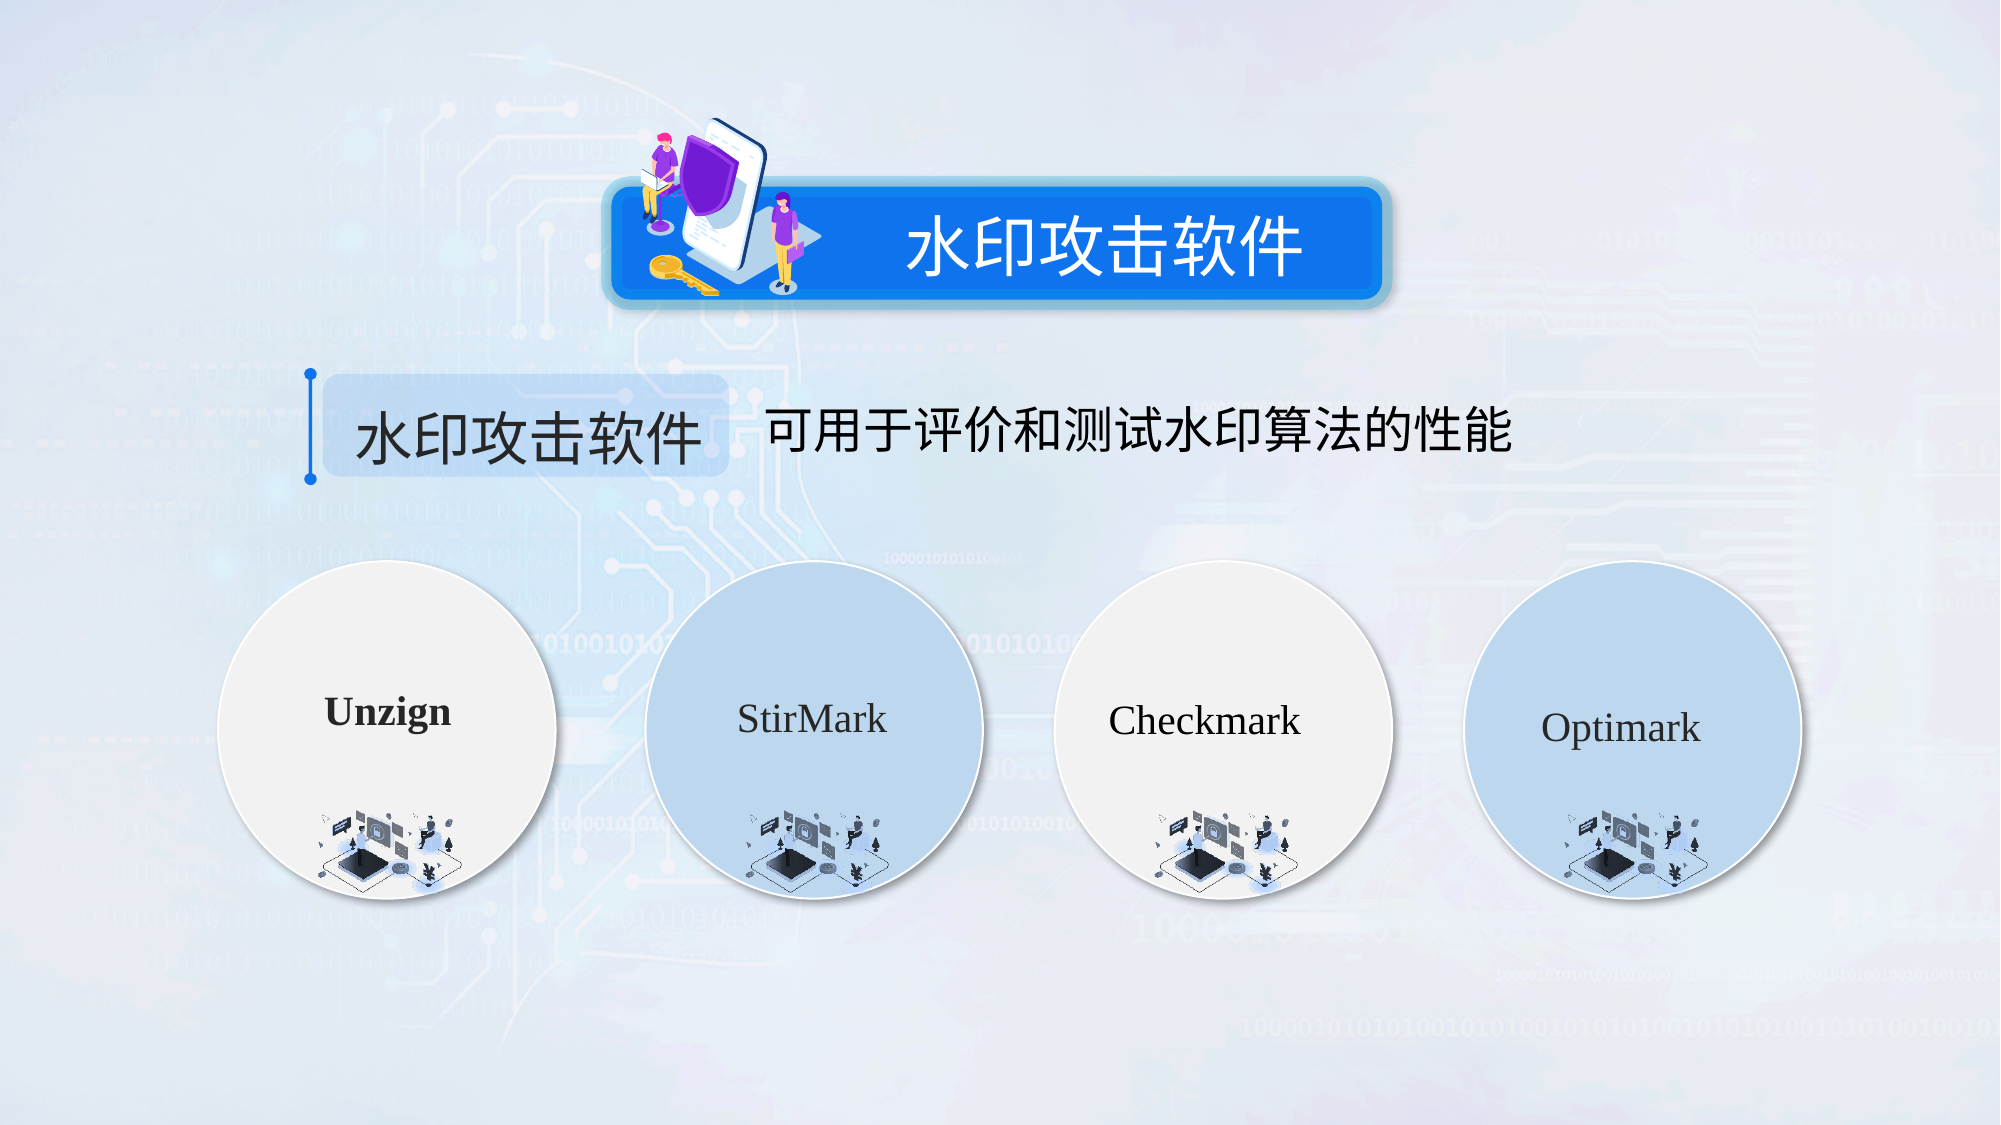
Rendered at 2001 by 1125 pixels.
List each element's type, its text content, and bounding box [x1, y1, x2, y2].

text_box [218, 561, 574, 932]
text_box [304, 359, 730, 486]
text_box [645, 561, 983, 932]
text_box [611, 117, 1383, 300]
text_box 可用于评价和测试水印算法的性能 [730, 390, 1996, 466]
picture [0, 0, 2000, 1125]
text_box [1054, 561, 1393, 932]
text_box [1463, 561, 1802, 932]
